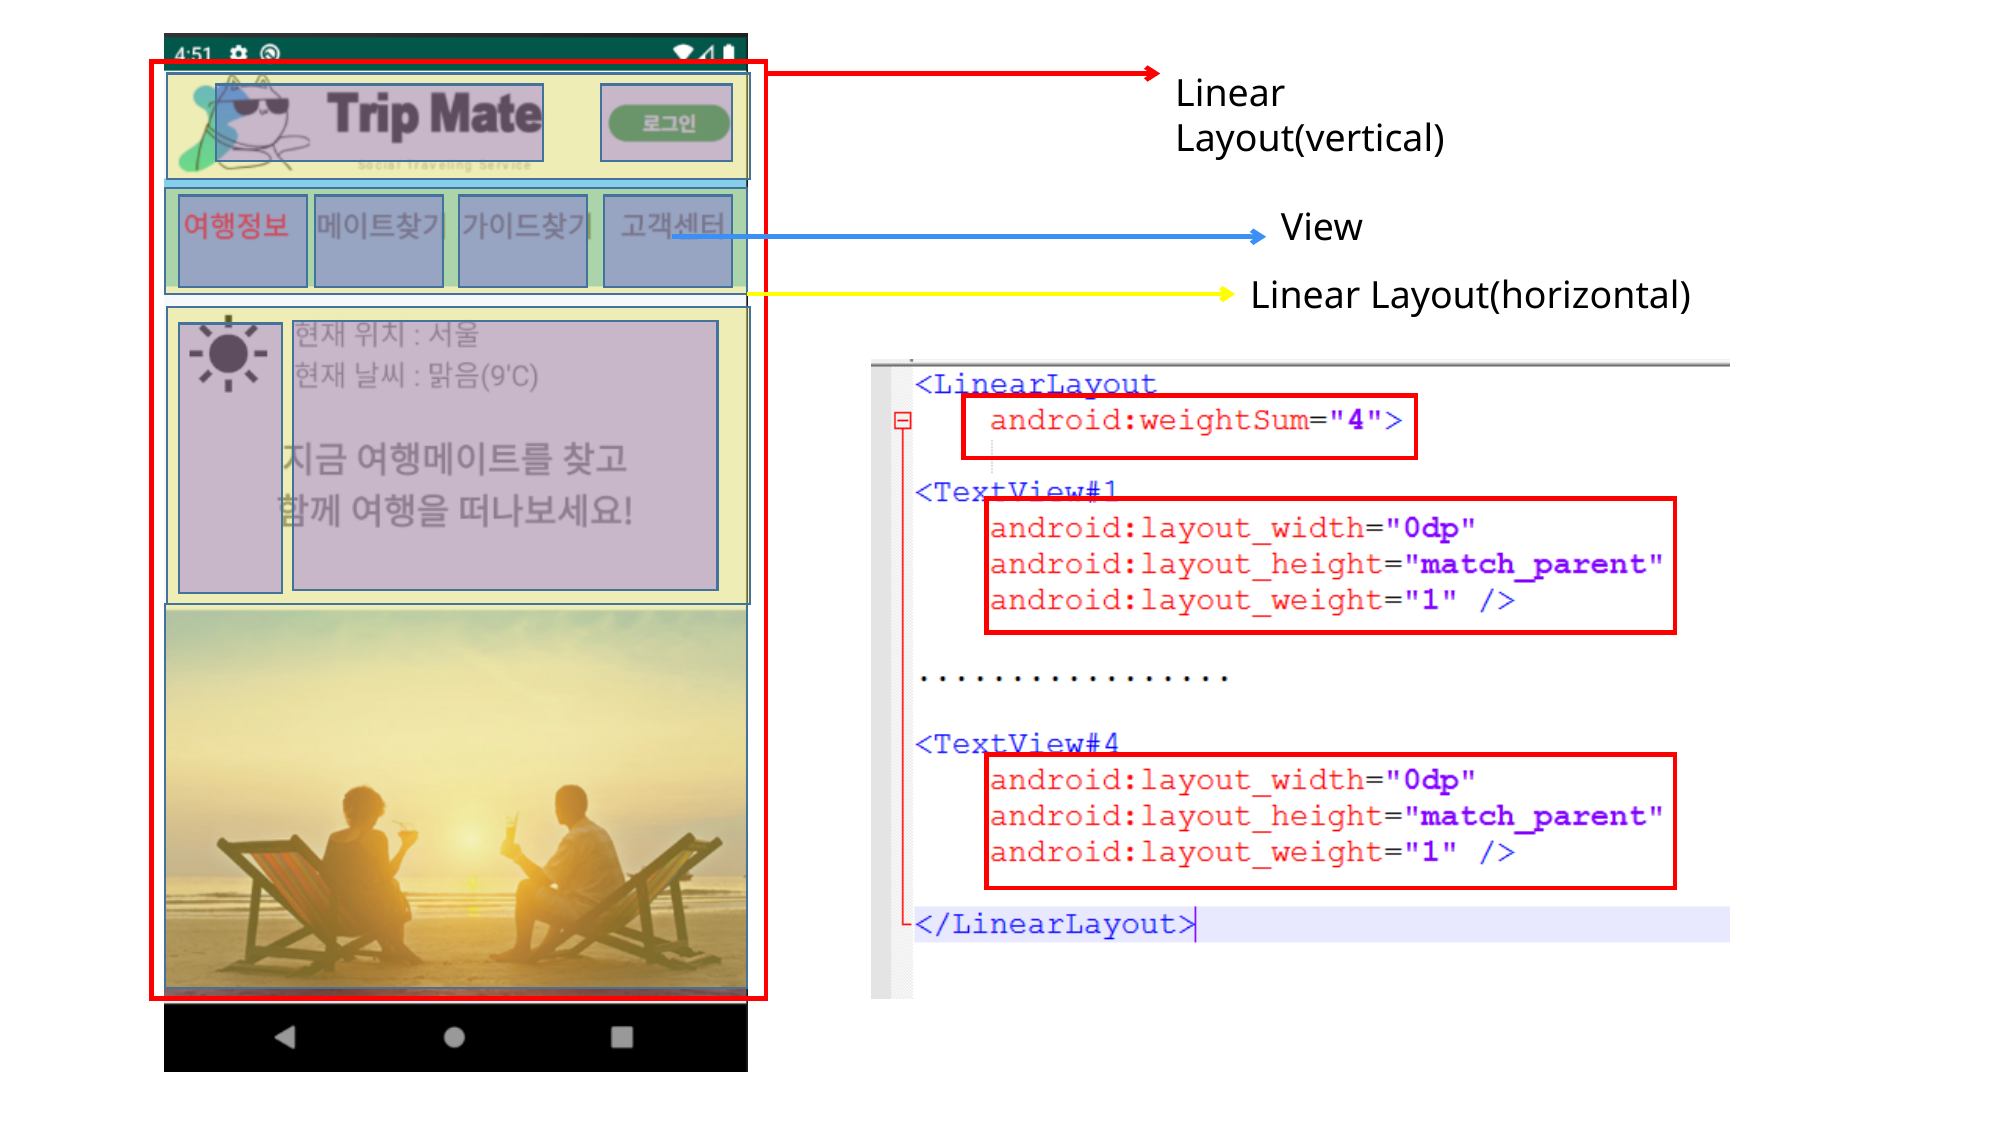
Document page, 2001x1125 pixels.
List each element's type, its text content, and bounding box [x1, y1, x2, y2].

text_box [748, 61, 767, 234]
text_box [150, 61, 164, 1000]
text_box Linear Layout(vertical) [1160, 61, 1578, 167]
text_box [748, 239, 767, 292]
picture [164, 33, 748, 1072]
text_box [748, 296, 767, 1000]
picture [871, 359, 1730, 999]
text_box View [1266, 195, 1775, 256]
text_box Linear Layout(horizontal) [1235, 263, 1745, 324]
